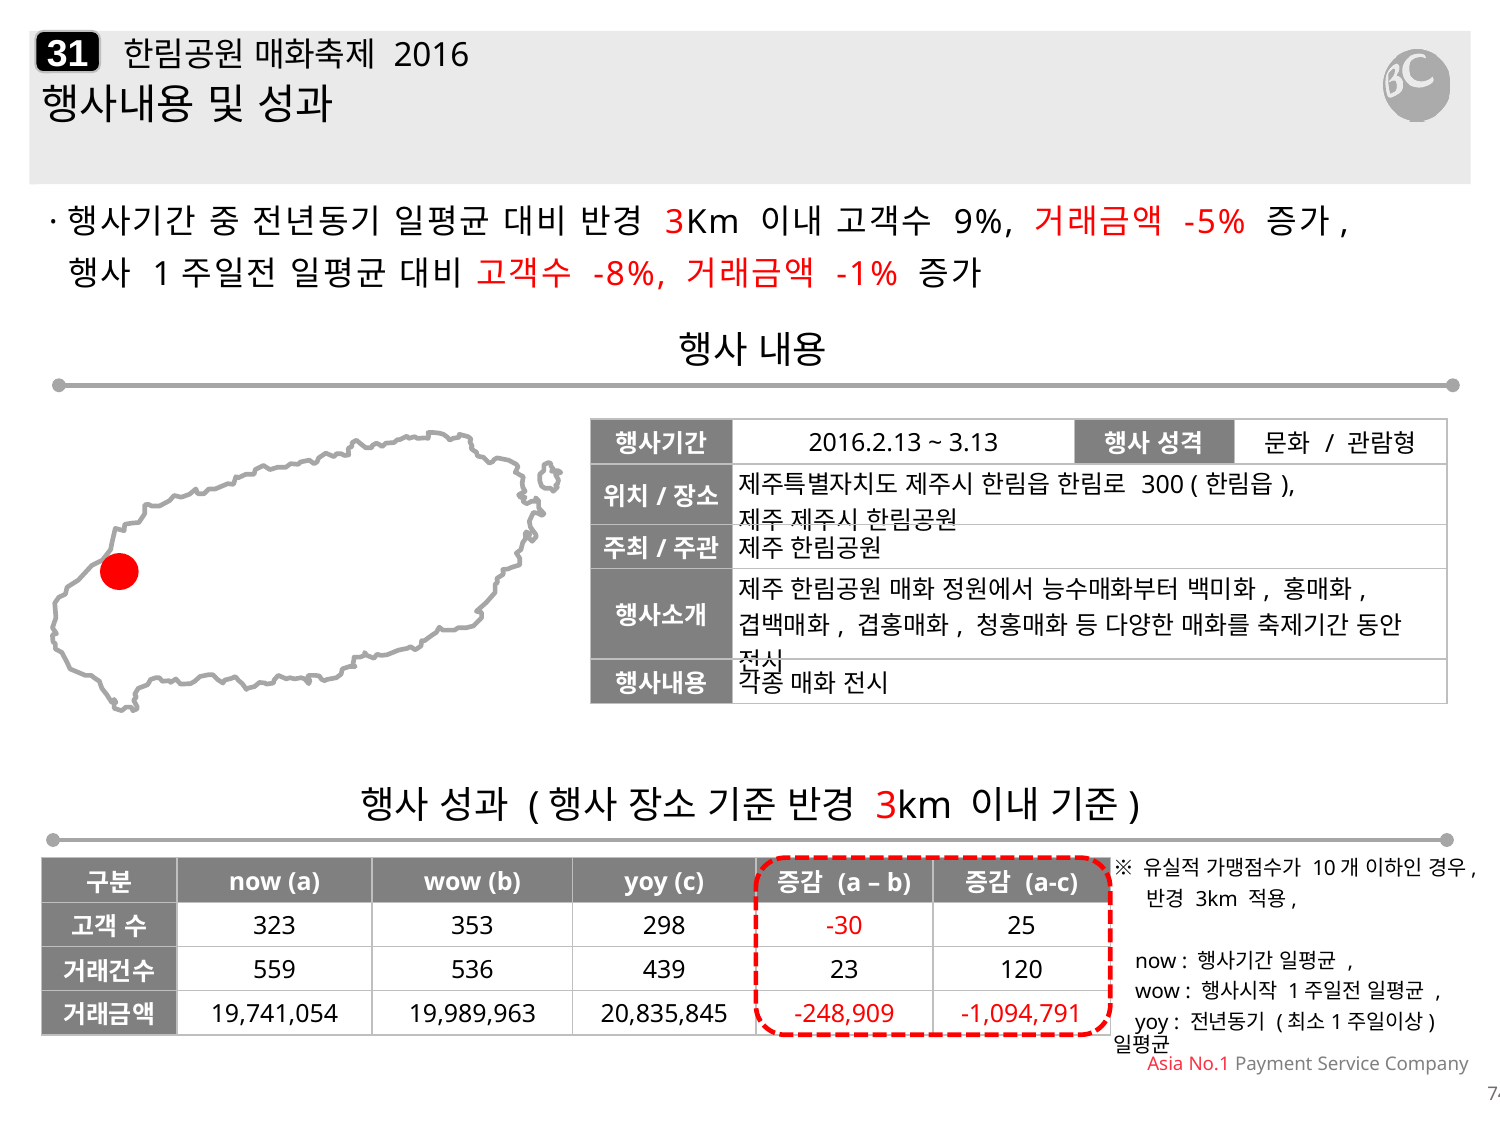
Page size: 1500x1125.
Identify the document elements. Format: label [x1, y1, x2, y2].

table_cell [591, 465, 732, 524]
table_cell [733, 569, 1446, 658]
text_box [47, 786, 1453, 827]
table_cell [42, 903, 176, 946]
table_header [573, 858, 755, 902]
table_cell [373, 947, 572, 990]
table_cell [573, 947, 755, 990]
list [41, 83, 1376, 131]
table_cell [373, 903, 572, 946]
table_header [42, 858, 176, 902]
table_cell [42, 991, 176, 1034]
table_header [591, 420, 732, 463]
table_cell [733, 525, 1446, 568]
table_cell [178, 903, 371, 946]
table_cell [757, 1019, 773, 1034]
text_box [755, 856, 1112, 1036]
table_cell [178, 947, 371, 990]
table_cell [373, 991, 572, 1034]
picture [1383, 49, 1450, 122]
table_header [1235, 420, 1446, 463]
table_header [1092, 858, 1110, 876]
table_header [1075, 420, 1234, 463]
table_cell [573, 991, 755, 1034]
text_box [52, 432, 562, 711]
table_cell [42, 947, 176, 990]
table_cell [178, 991, 371, 1034]
table_cell [733, 660, 1446, 703]
table_cell [591, 660, 732, 703]
title [41, 33, 1376, 79]
table_header [733, 420, 1074, 463]
table_cell [591, 525, 732, 568]
table_header [373, 858, 572, 902]
table_cell [591, 569, 732, 658]
table_header [757, 858, 774, 874]
text_box [53, 331, 1453, 372]
text_box [33, 28, 103, 75]
table_cell [1093, 1017, 1110, 1034]
text_box [1113, 857, 1500, 1057]
table_header [178, 858, 371, 902]
text_box [36, 184, 1471, 303]
table_cell [573, 903, 755, 946]
table_cell [733, 465, 1446, 524]
